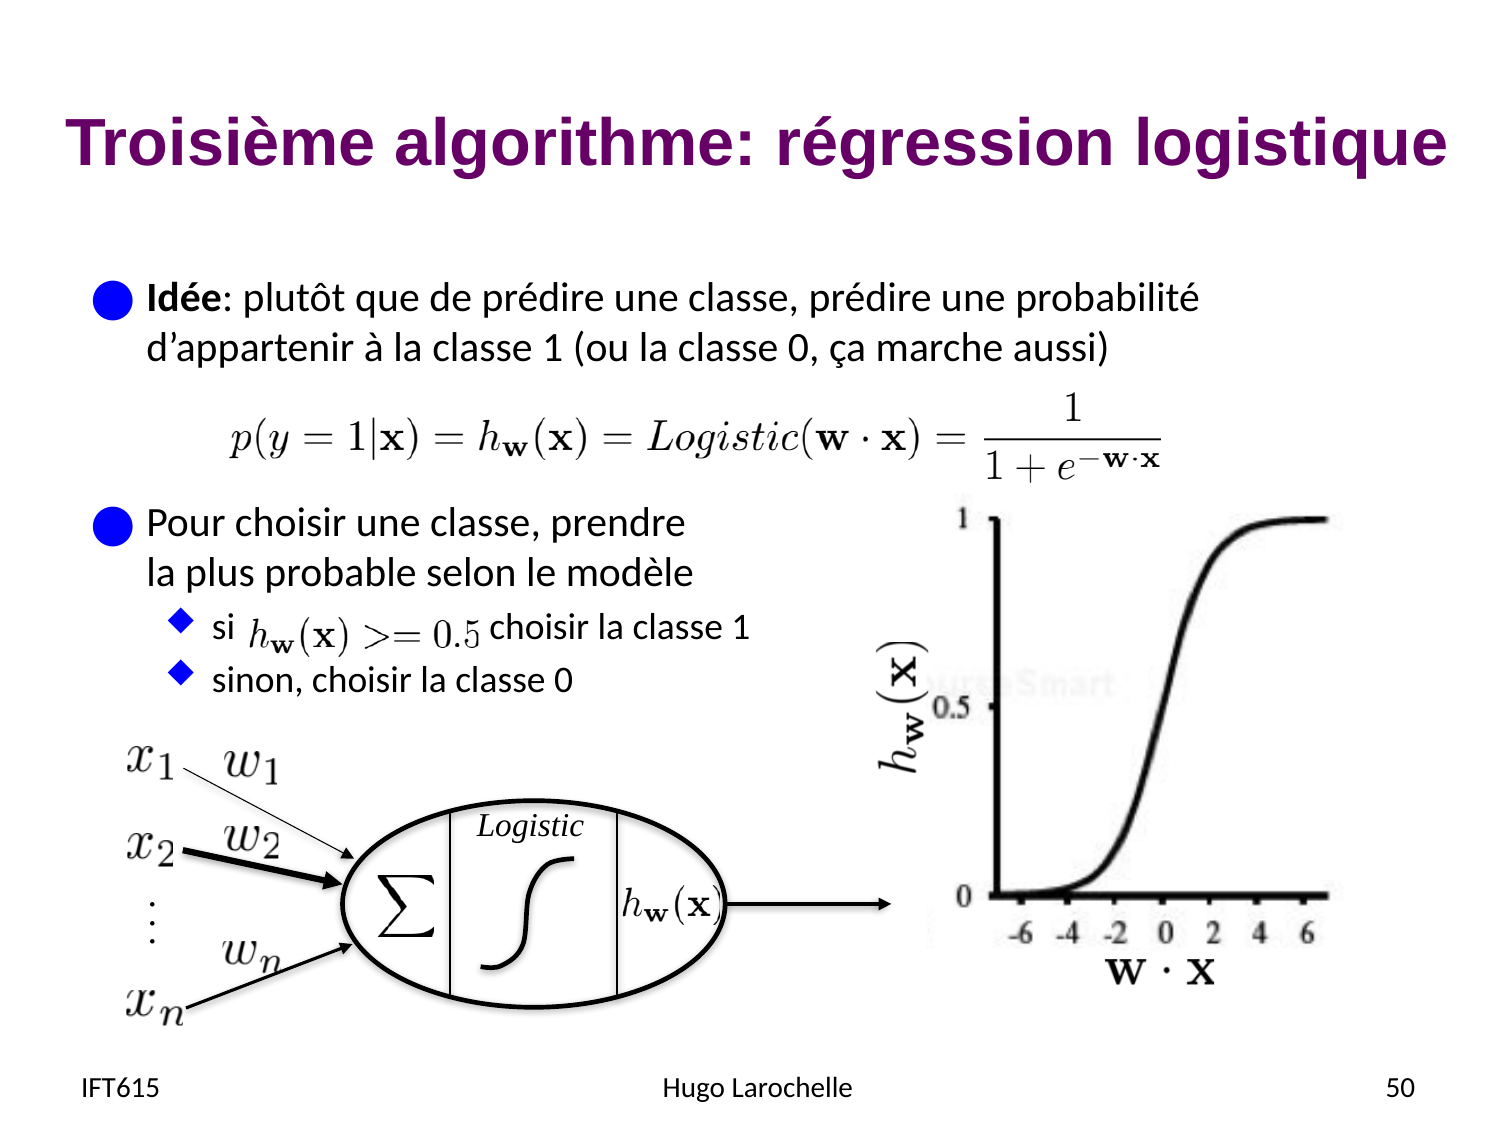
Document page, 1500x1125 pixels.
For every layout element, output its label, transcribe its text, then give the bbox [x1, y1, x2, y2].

list Idée: plutôt que de prédire une classe, prédire une probabilité d’appartenir à la classe 1 (ou la classe 0, ça marche aussi) Pour choisir une classe, prendre la plus probable selon le modèle si choisir la classe 1 sinon, choisir la classe 0 [75, 262, 1425, 1005]
picture [229, 391, 1162, 483]
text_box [101, 746, 892, 1027]
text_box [875, 492, 1353, 985]
picture [249, 616, 479, 657]
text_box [226, 394, 1163, 492]
slide_number IFT615 [66, 1056, 356, 1117]
title Troisième algorithme: régression logistique [45, 45, 1470, 233]
slide_number 50 [1080, 1056, 1431, 1117]
footer Hugo Larochelle [520, 1056, 996, 1117]
